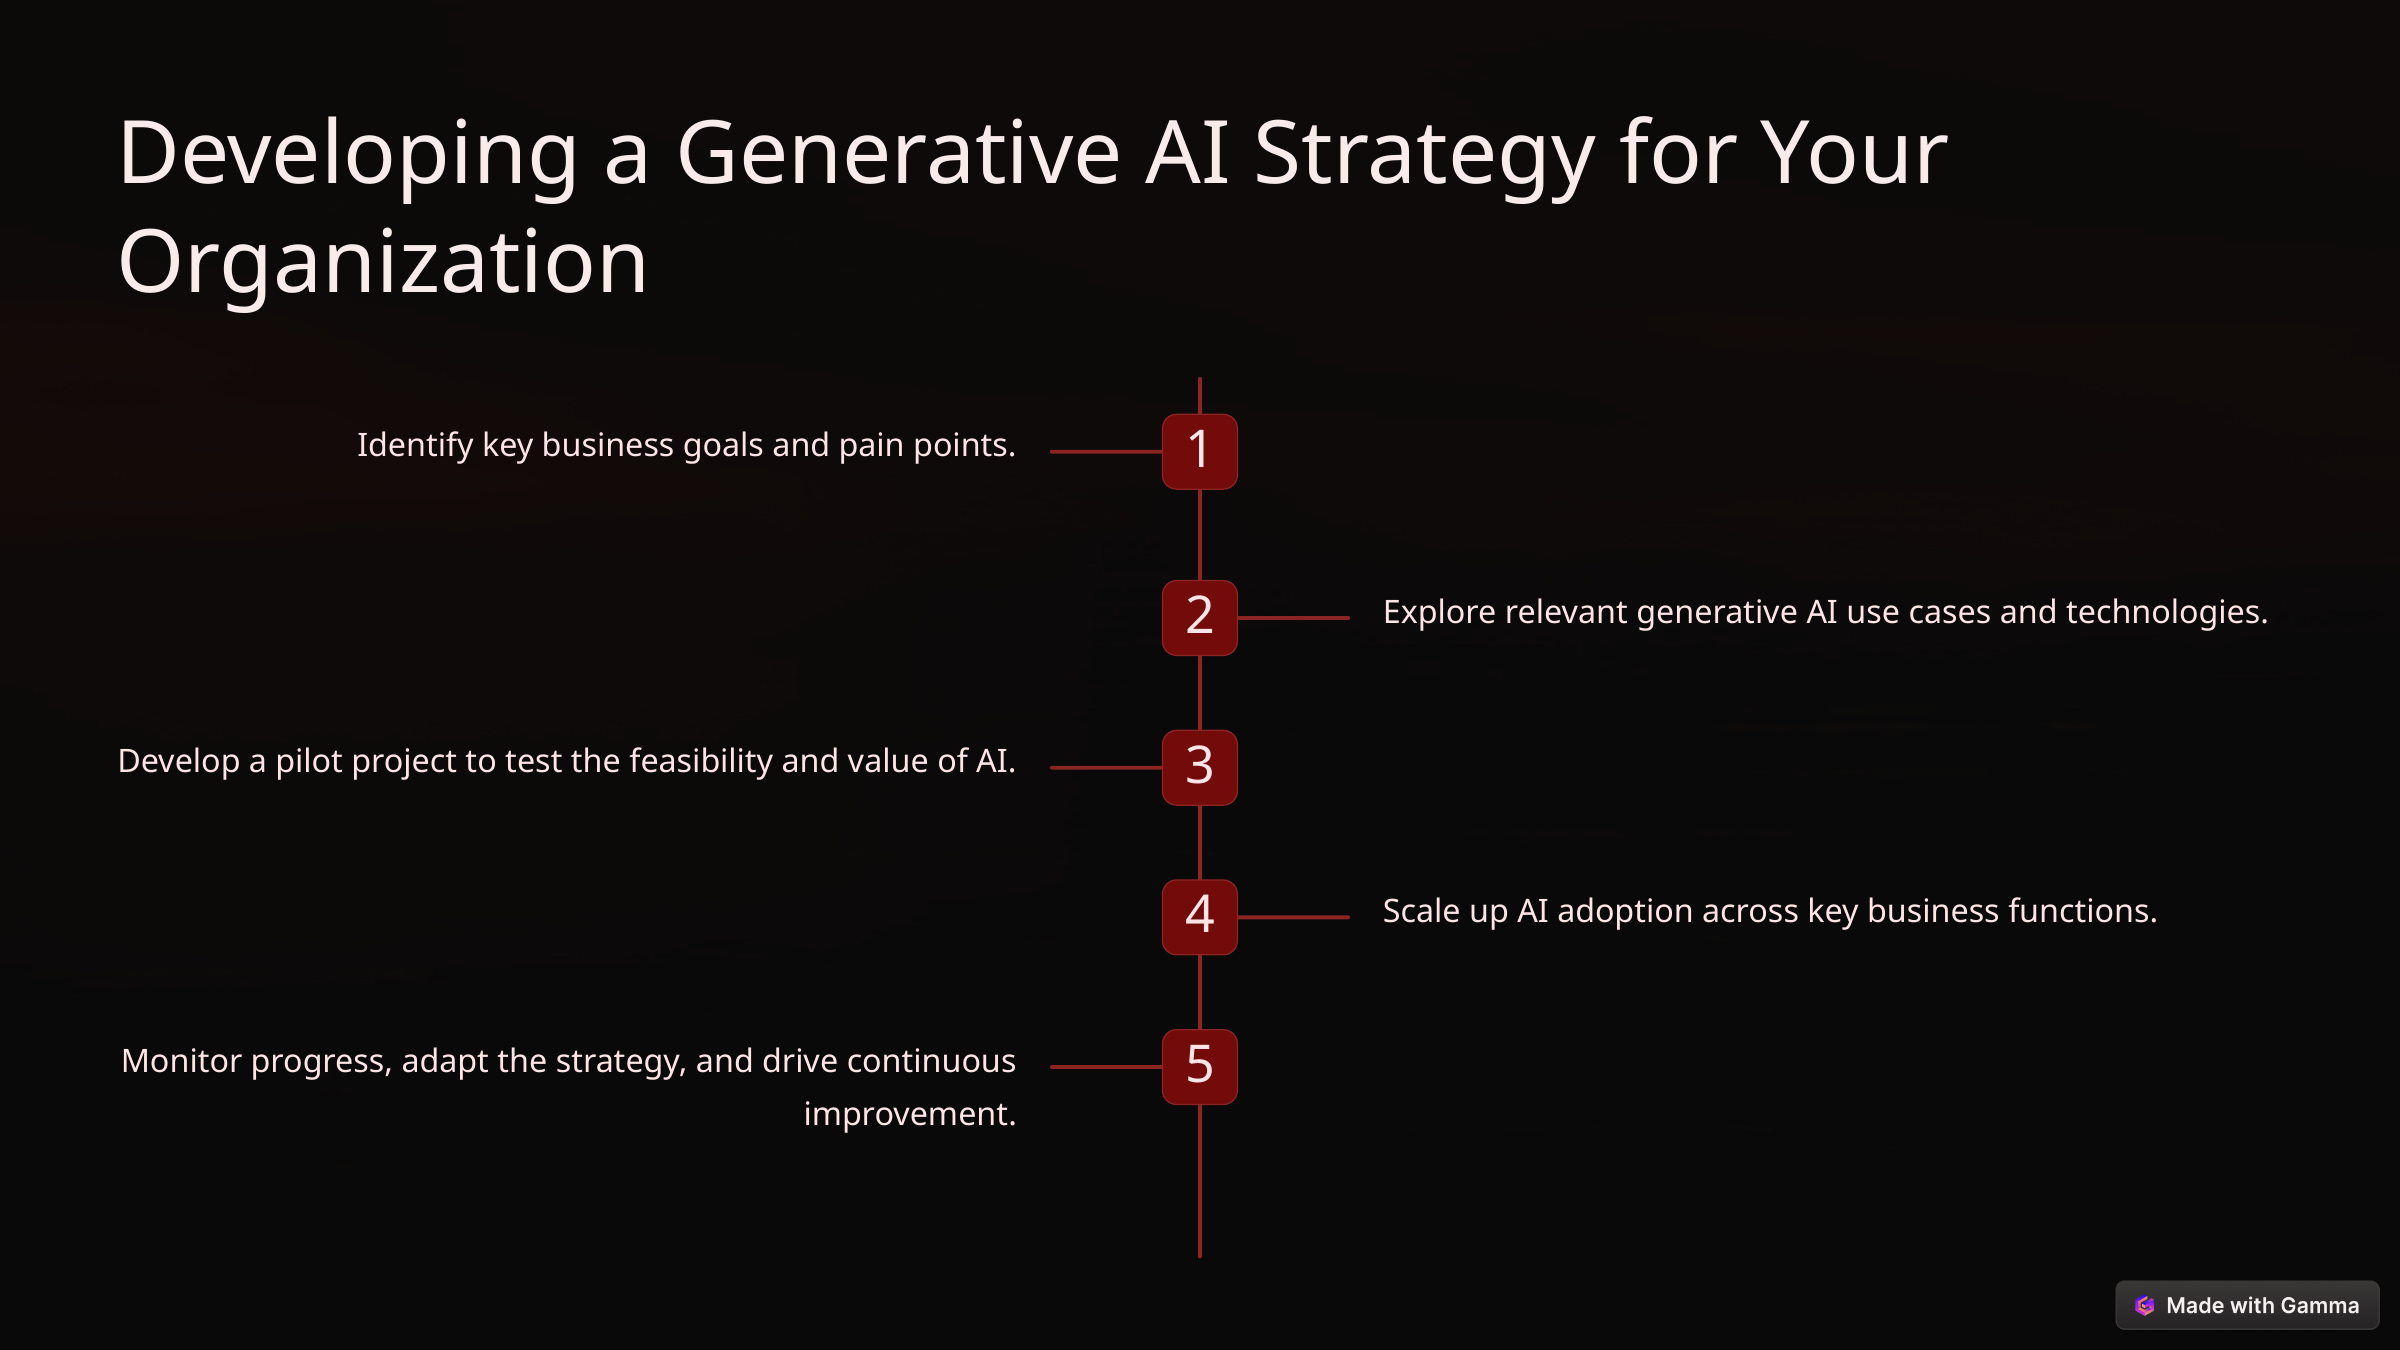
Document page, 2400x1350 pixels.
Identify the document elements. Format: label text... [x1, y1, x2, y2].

text_box [1198, 656, 1202, 730]
text_box Explore relevant generative AI use cases and technologies. [1382, 576, 2284, 630]
text_box [1238, 915, 1351, 920]
text_box [1198, 806, 1202, 879]
text_box [1162, 580, 1238, 656]
text_box Identify key business goals and pain points. [116, 410, 1017, 464]
text_box [1162, 879, 1238, 955]
text_box 4 [1175, 891, 1225, 944]
text_box [1162, 730, 1238, 806]
text_box 1 [1184, 425, 1216, 478]
text_box Developing a Generative AI Strategy for Your Organization [116, 91, 2284, 311]
text_box [1049, 765, 1162, 770]
text_box Monitor progress, adapt the strategy, and drive continuous improvement. [116, 1025, 1017, 1132]
text_box [1198, 376, 1202, 414]
text_box [1198, 955, 1202, 1029]
text_box Develop a pilot project to test the feasibility and value of AI. [116, 726, 1017, 833]
text_box [1162, 1029, 1238, 1105]
text_box [1049, 1065, 1162, 1069]
picture [2106, 1271, 2389, 1339]
text_box [1049, 449, 1162, 454]
text_box 2 [1178, 591, 1222, 645]
text_box 3 [1176, 741, 1224, 794]
text_box [1198, 490, 1202, 580]
text_box [1198, 1105, 1202, 1259]
text_box Scale up AI adoption across key business functions. [1382, 875, 2284, 929]
text_box [1162, 414, 1238, 490]
text_box 5 [1176, 1040, 1224, 1094]
text_box [1238, 616, 1351, 620]
